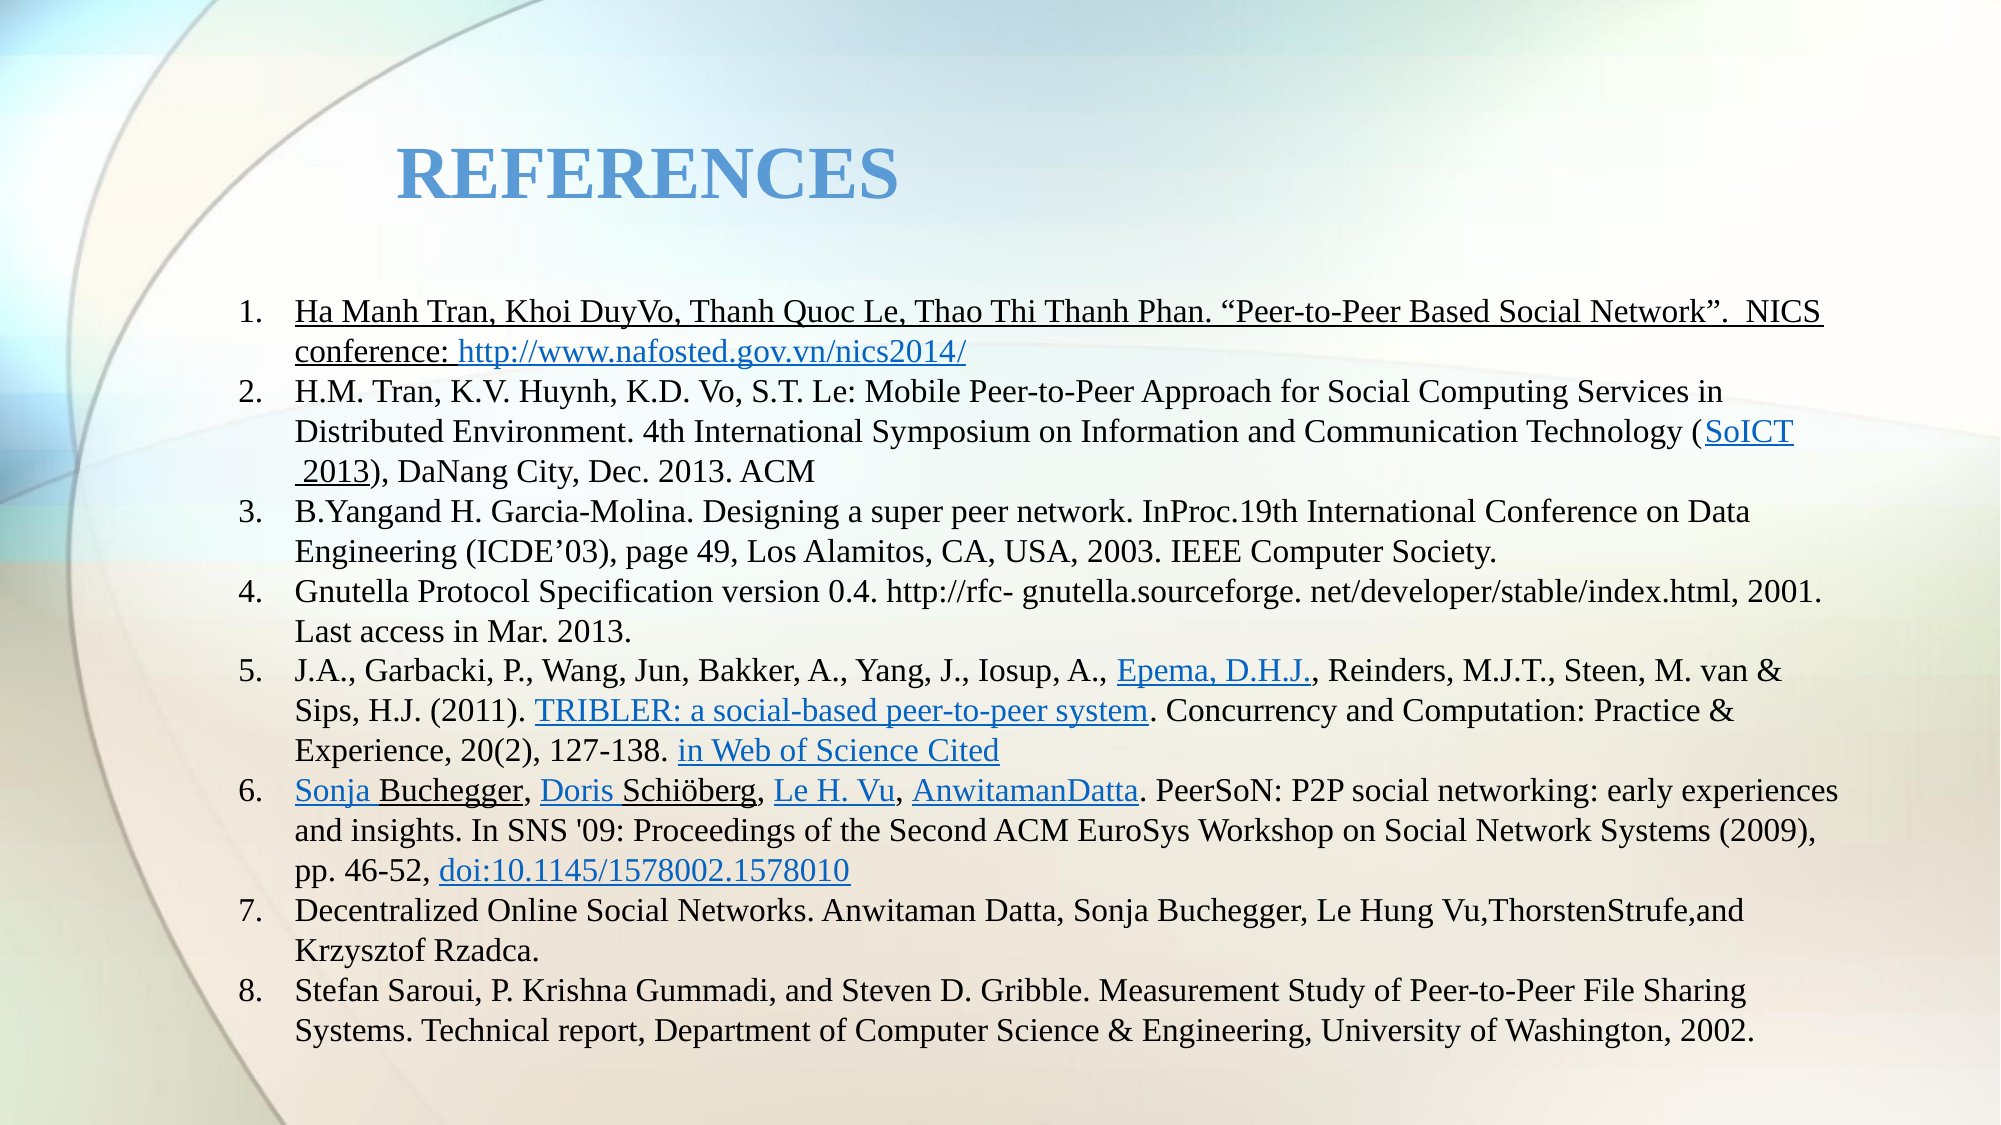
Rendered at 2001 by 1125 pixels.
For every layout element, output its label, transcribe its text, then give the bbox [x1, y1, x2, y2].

text_box Ha Manh Tran, Khoi DuyVo, Thanh Quoc Le, Thao Thi Thanh Phan. “Peer-to-Peer Based Social Network”. NICS conference: http://www.nafosted.gov.vn/nics2014/ H.M. Tran, K.V. Huynh, K.D. Vo, S.T. Le: Mobile Peer-to-Peer Approach for Social Computing Services in Distributed Environment. 4th International Symposium on Information and Communication Technology (SoICT 2013), DaNang City, Dec. 2013. ACM B.Yangand H. Garcia-Molina. Designing a super peer network. InProc.19th International Conference on Data Engineering (ICDE’03), page 49, Los Alamitos, CA, USA, 2003. IEEE Computer Society. Gnutella Protocol Specification version 0.4. http://rfc- gnutella.sourceforge. net/developer/stable/index.html, 2001. Last access in Mar. 2013. J.A., Garbacki, P., Wang, Jun, Bakker, A., Yang, J., Iosup, A., Epema, D.H.J., Reinders, M.J.T., Steen, M. van & Sips, H.J. (2011). TRIBLER: a social-based peer-to-peer system. Concurrency and Computation: Practice & Experience, 20(2), 127-138. in Web of Science Cited Sonja Buchegger, Doris Schiöberg, Le H. Vu, AnwitamanDatta. PeerSoN: P2P social networking: early experiences and insights. In SNS '09: Proceedings of the Second ACM EuroSys Workshop on Social Network Systems (2009), pp. 46-52, doi:10.1145/1578002.1578010 Decentralized Online Social Networks. Anwitaman Datta, Sonja Buchegger, Le Hung Vu,ThorstenStrufe,and Krzysztof Rzadca. Stefan Saroui, P. Krishna Gummadi, and Steven D. Gribble. Measurement Study of Peer-to-Peer File Sharing Systems. Technical report, Department of Computer Science & Engineering, University of Washington, 2002. [215, 281, 1863, 1056]
text_box REFERENCES [381, 59, 1863, 278]
picture [0, 0, 2001, 1125]
